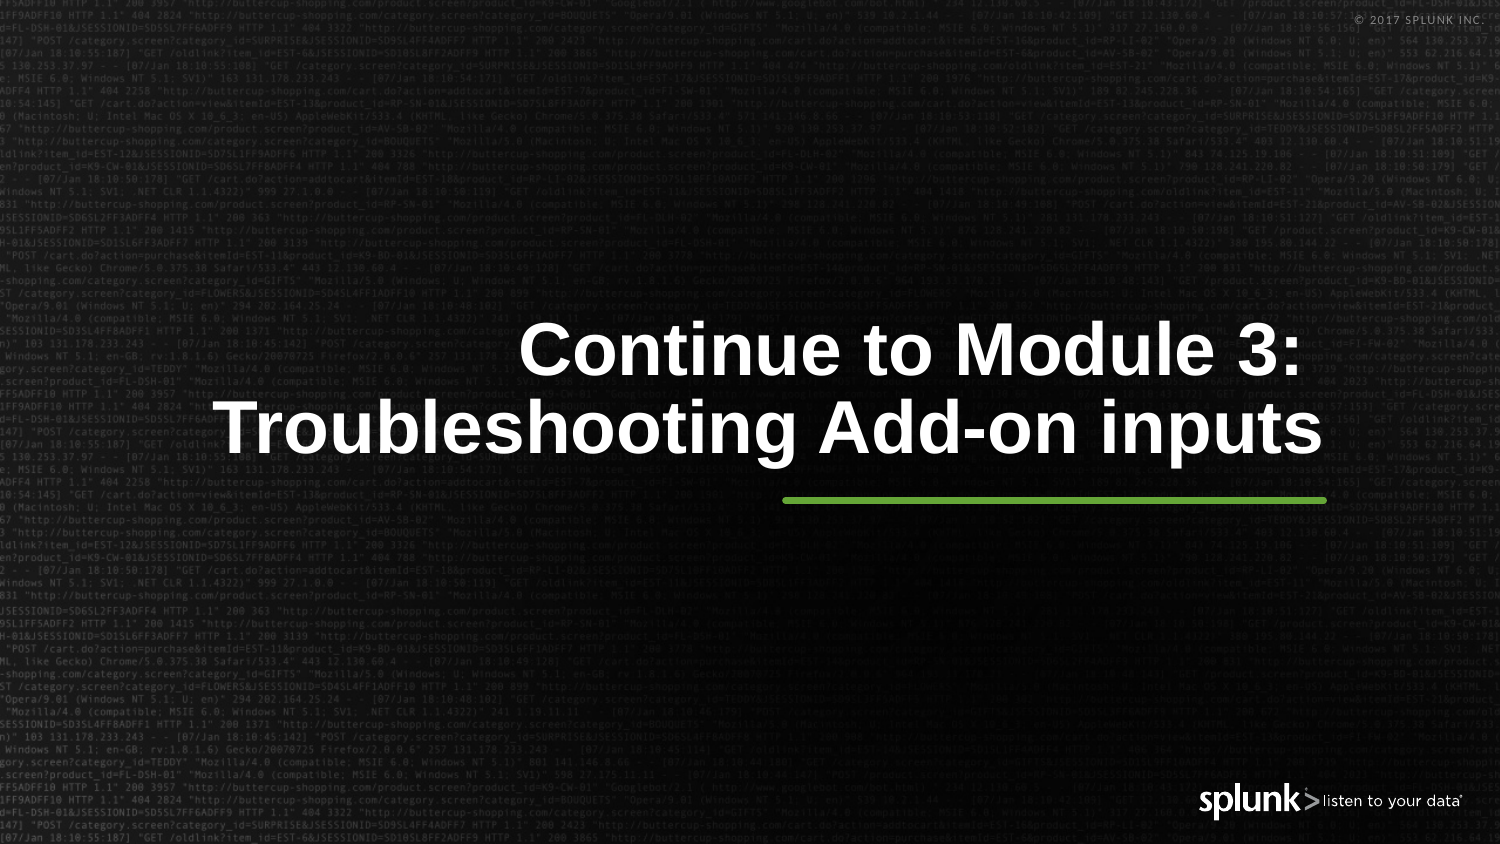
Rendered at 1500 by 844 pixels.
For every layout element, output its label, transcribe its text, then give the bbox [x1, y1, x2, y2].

picture [0, 0, 1500, 844]
title Continue to Module 3: Troubleshooting Add-on inputs [88, 120, 1326, 469]
